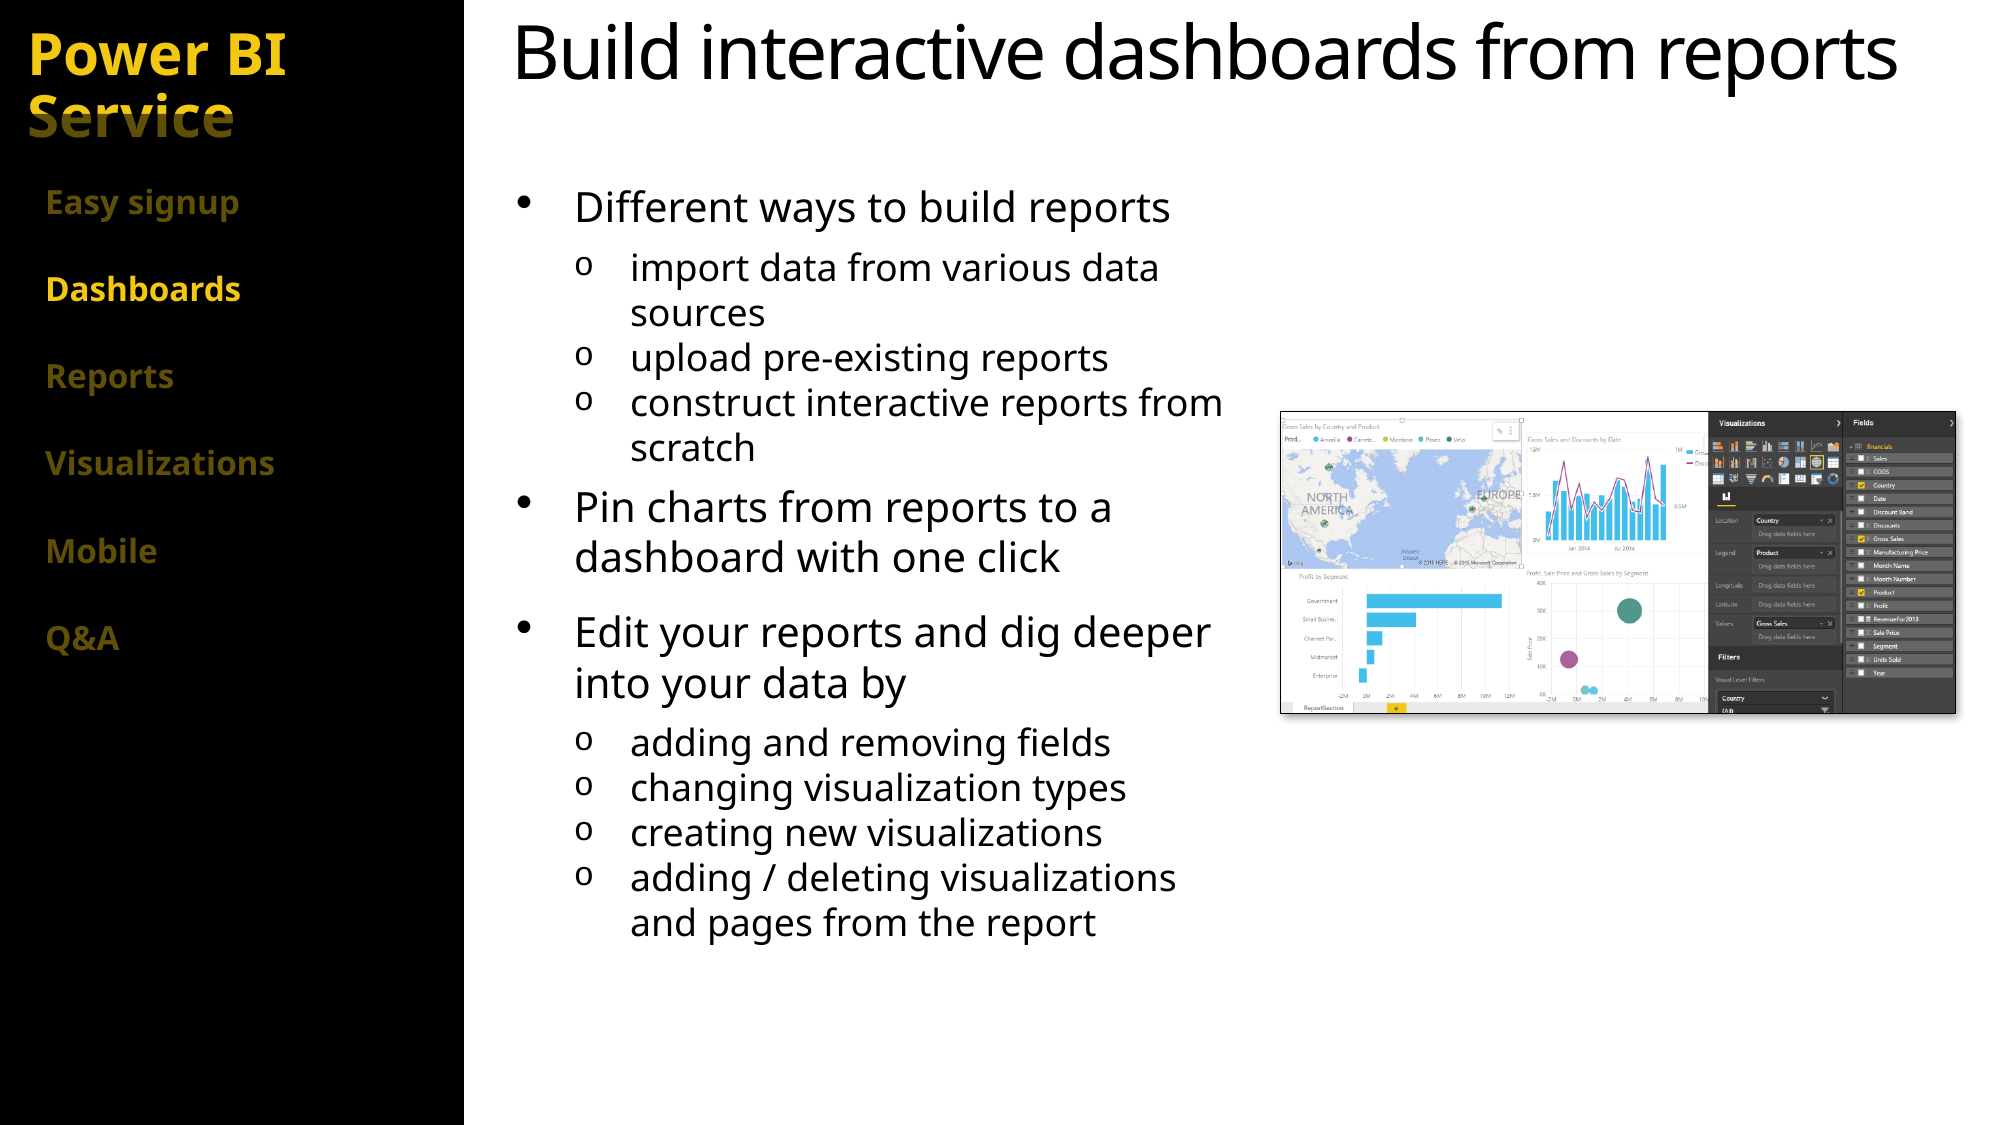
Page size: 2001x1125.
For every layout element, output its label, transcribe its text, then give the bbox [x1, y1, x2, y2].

picture [1279, 411, 1956, 714]
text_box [0, 0, 465, 1125]
list Different ways to build reports import data from various data sources upload pre-existing reports construct interactive reports from scratch Pin charts from reports to a dashboard with one click Edit your reports and dig deeper into your data by adding and removing fields changing visualization types creating new visualizations adding / deleting visualizations and pages from the report [487, 164, 1280, 961]
title Build interactive dashboards from reports [487, 0, 2000, 113]
